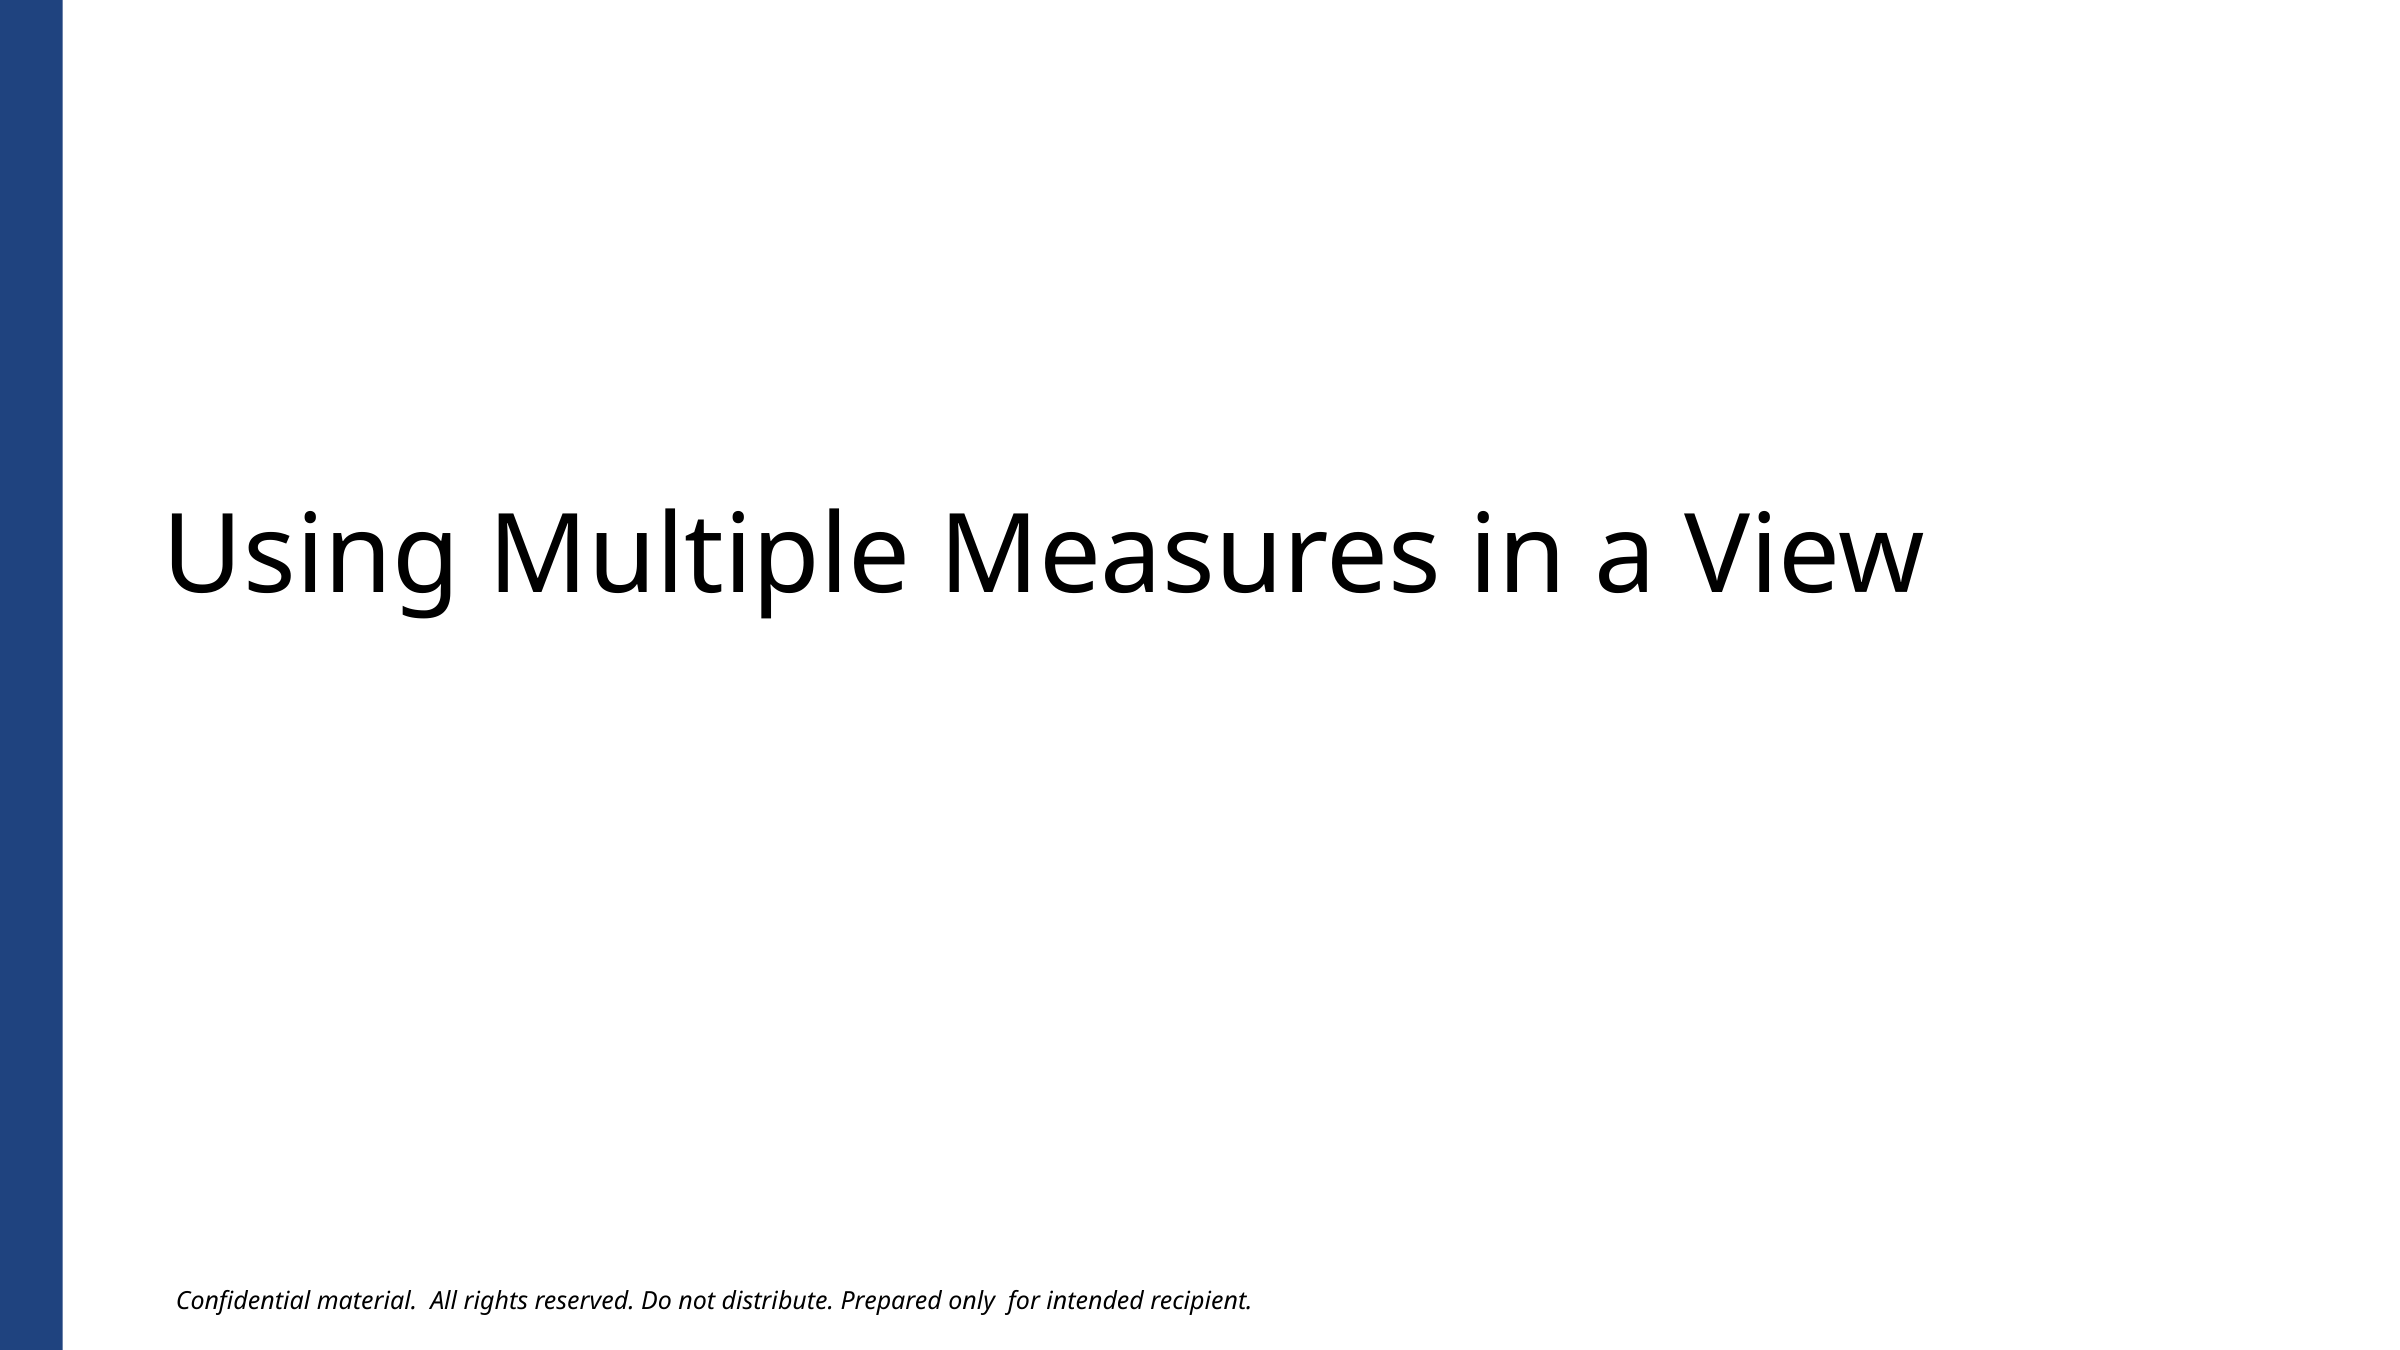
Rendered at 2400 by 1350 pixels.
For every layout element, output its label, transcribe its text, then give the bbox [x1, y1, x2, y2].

title Using Multiple Measures in a View [147, 426, 2218, 688]
